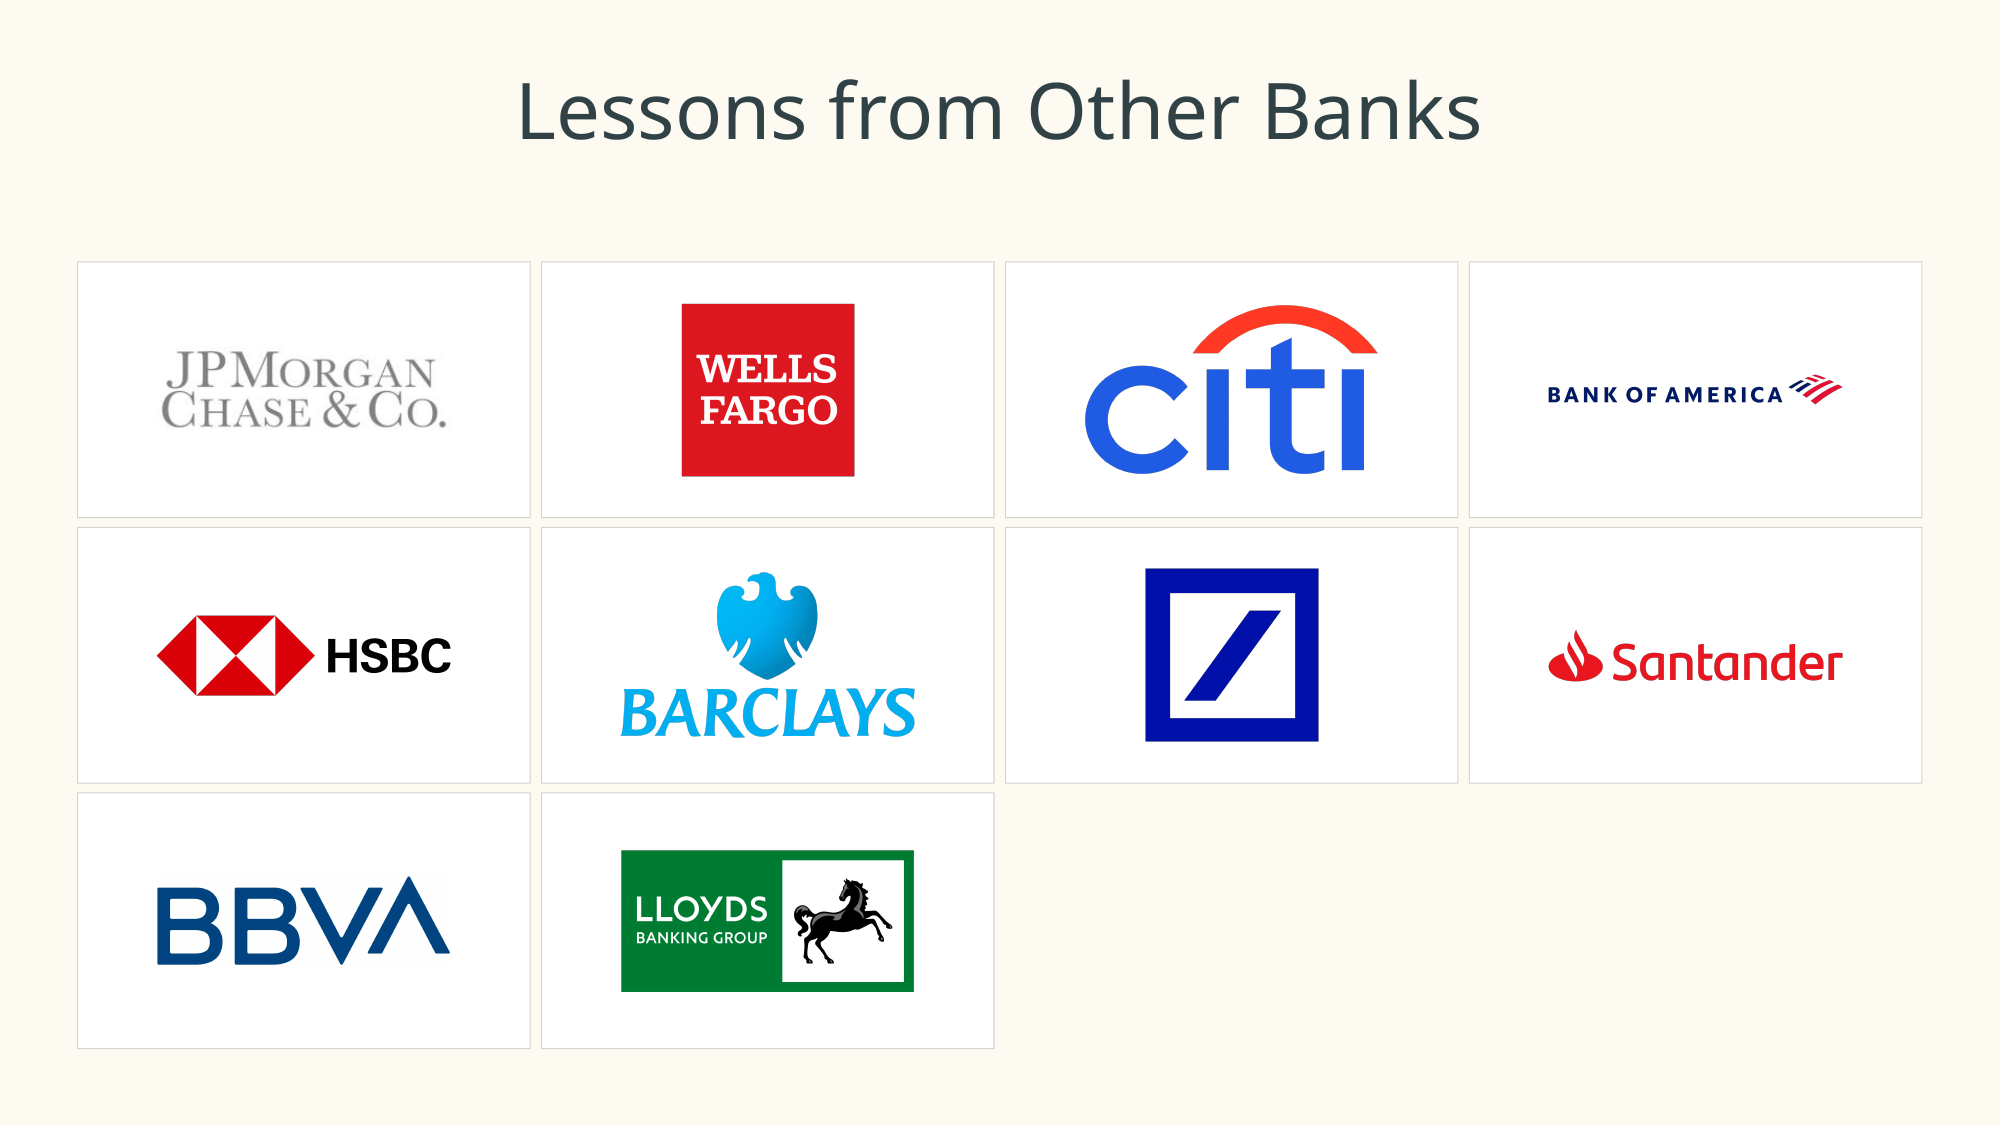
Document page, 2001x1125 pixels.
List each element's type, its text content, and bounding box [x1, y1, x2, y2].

picture [140, 293, 468, 486]
text_box [542, 262, 994, 517]
text_box [78, 527, 530, 783]
text_box [1006, 262, 1458, 517]
text_box [78, 793, 530, 1049]
picture [604, 293, 932, 486]
picture [604, 558, 932, 752]
text_box [78, 262, 530, 517]
text_box [1006, 527, 1458, 783]
picture [604, 824, 932, 1018]
picture [1532, 293, 1860, 486]
text_box [542, 527, 994, 783]
text_box [1469, 262, 1922, 517]
picture [1532, 558, 1860, 752]
picture [140, 558, 468, 752]
text_box [1469, 527, 1922, 783]
text_box Lessons from Other Banks [0, 62, 2000, 155]
picture [1068, 293, 1396, 486]
picture [1068, 558, 1396, 752]
picture [140, 824, 468, 1018]
text_box [542, 793, 994, 1049]
